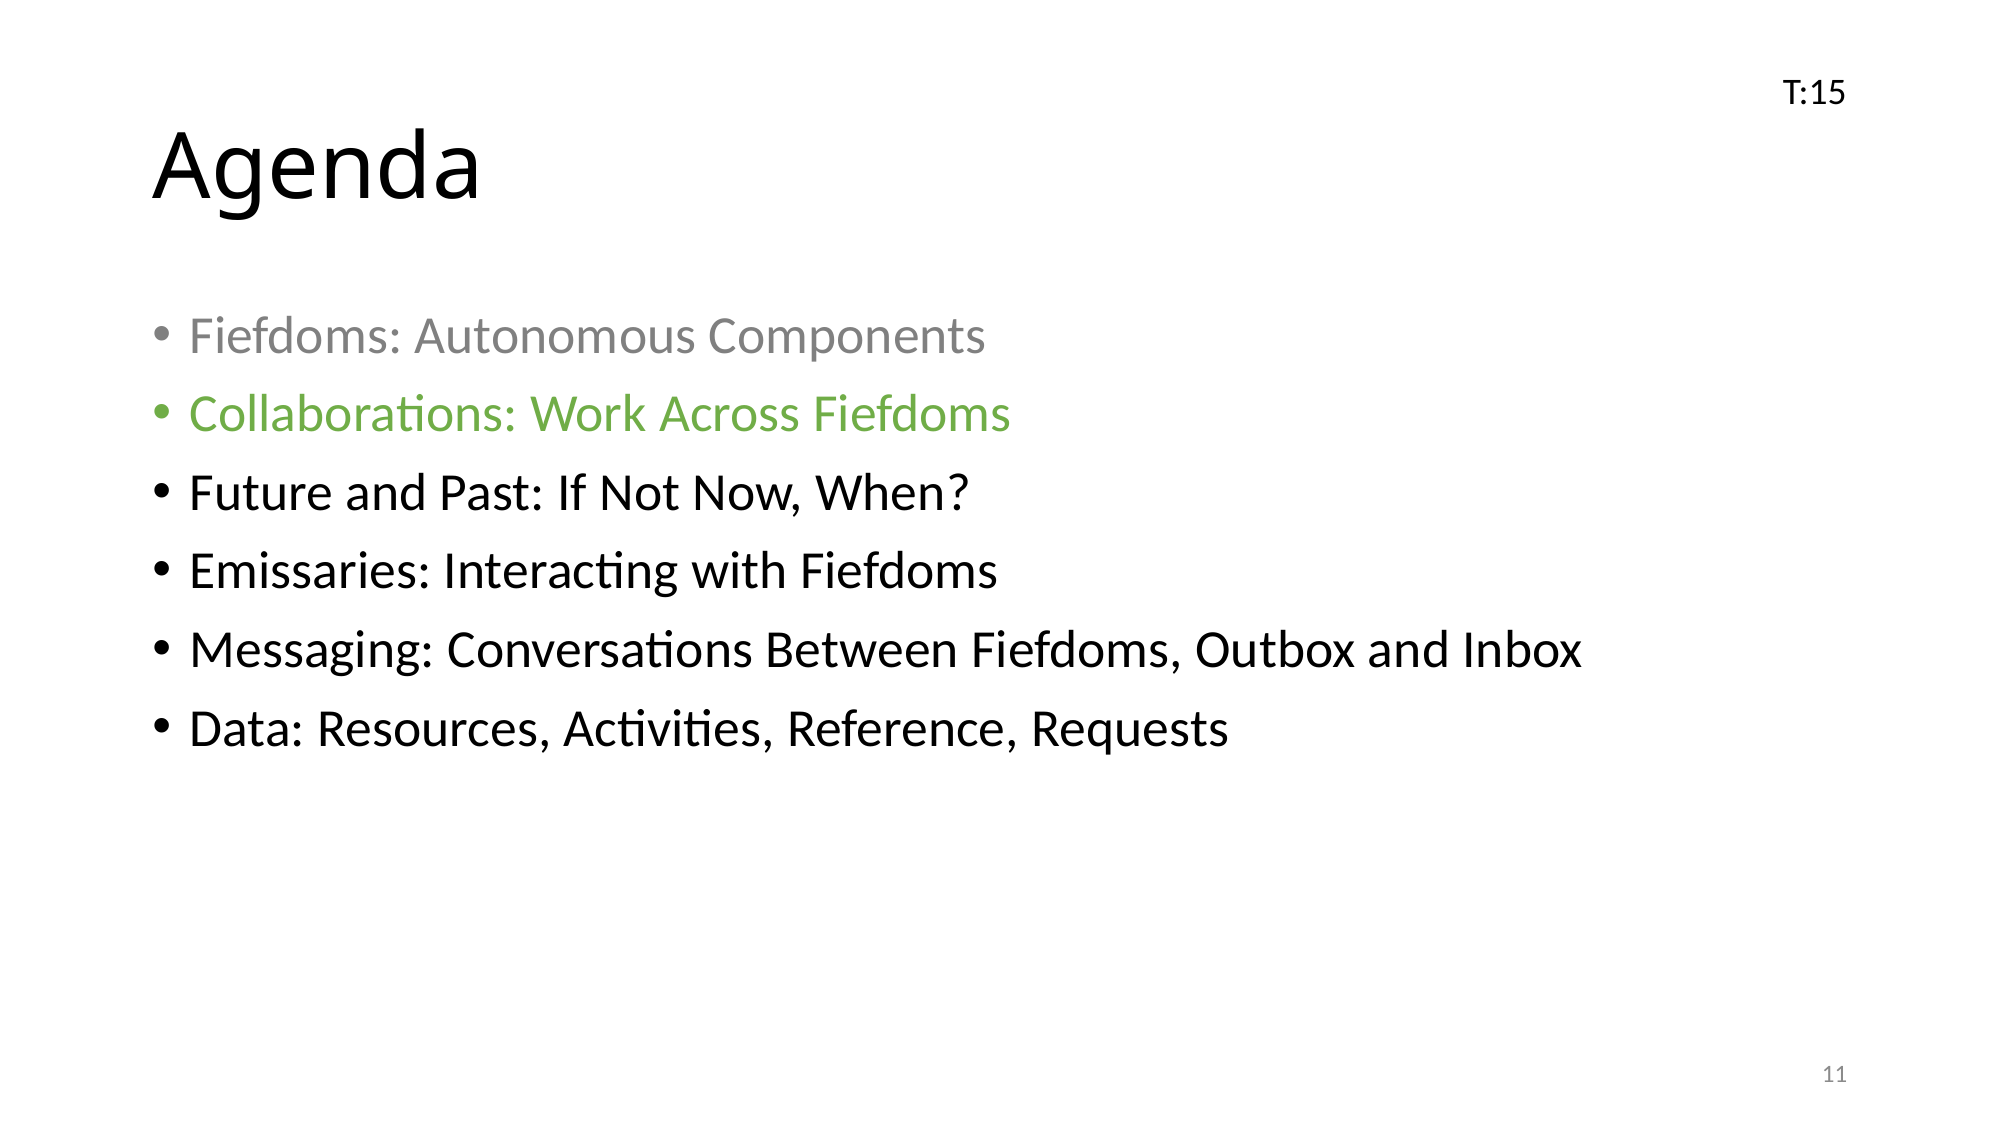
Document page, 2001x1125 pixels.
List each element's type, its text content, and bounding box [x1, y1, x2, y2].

list Fiefdoms: Autonomous Components Collaborations: Work Across Fiefdoms Future and Past: If Not Now, When? Emissaries: Interacting with Fiefdoms Messaging: Conversations Between Fiefdoms, Outbox and Inbox Data: Resources, Activities, Reference, Requests [137, 299, 1863, 769]
title Agenda [137, 59, 1863, 278]
slide_number 11 [1412, 1042, 1863, 1103]
text_box T:15 [1768, 59, 1862, 120]
